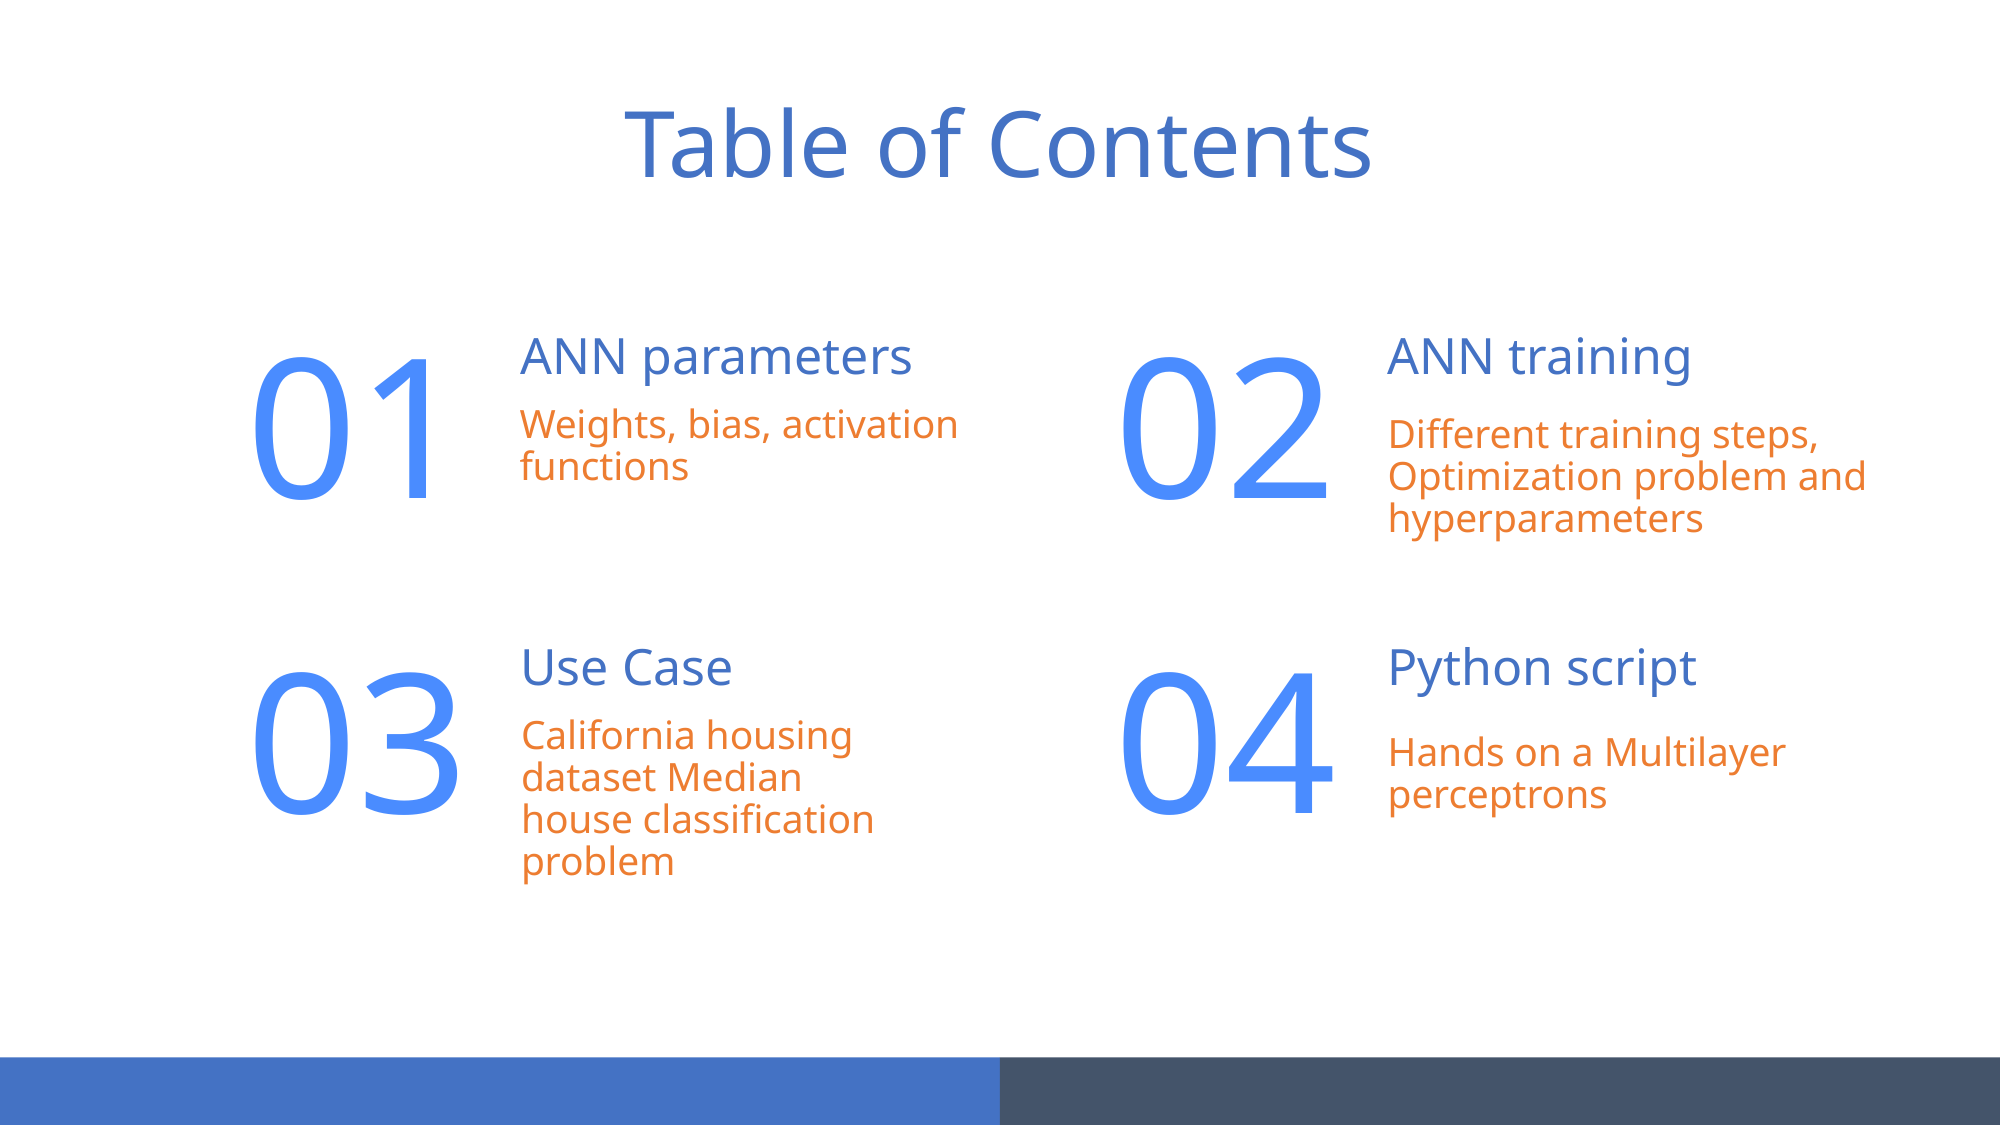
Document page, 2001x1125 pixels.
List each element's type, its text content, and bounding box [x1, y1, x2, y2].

subtitle Hands on a Multilayer perceptrons [1372, 717, 1893, 886]
subtitle California housing dataset Median house classification problem [468, 700, 939, 869]
title 02 [1025, 332, 1352, 539]
subtitle Weights, bias, activation functions [504, 389, 975, 558]
title 03 [157, 647, 484, 854]
title Python script [1372, 627, 1843, 712]
title ANN training [1372, 316, 1843, 400]
title ANN parameters [505, 316, 976, 401]
title 01 [157, 332, 484, 539]
title Table of Contents [157, 83, 1843, 209]
title Use Case [505, 627, 976, 712]
title 04 [1025, 647, 1352, 854]
subtitle Different training steps, Optimization problem and hyperparameters [1372, 400, 1944, 569]
